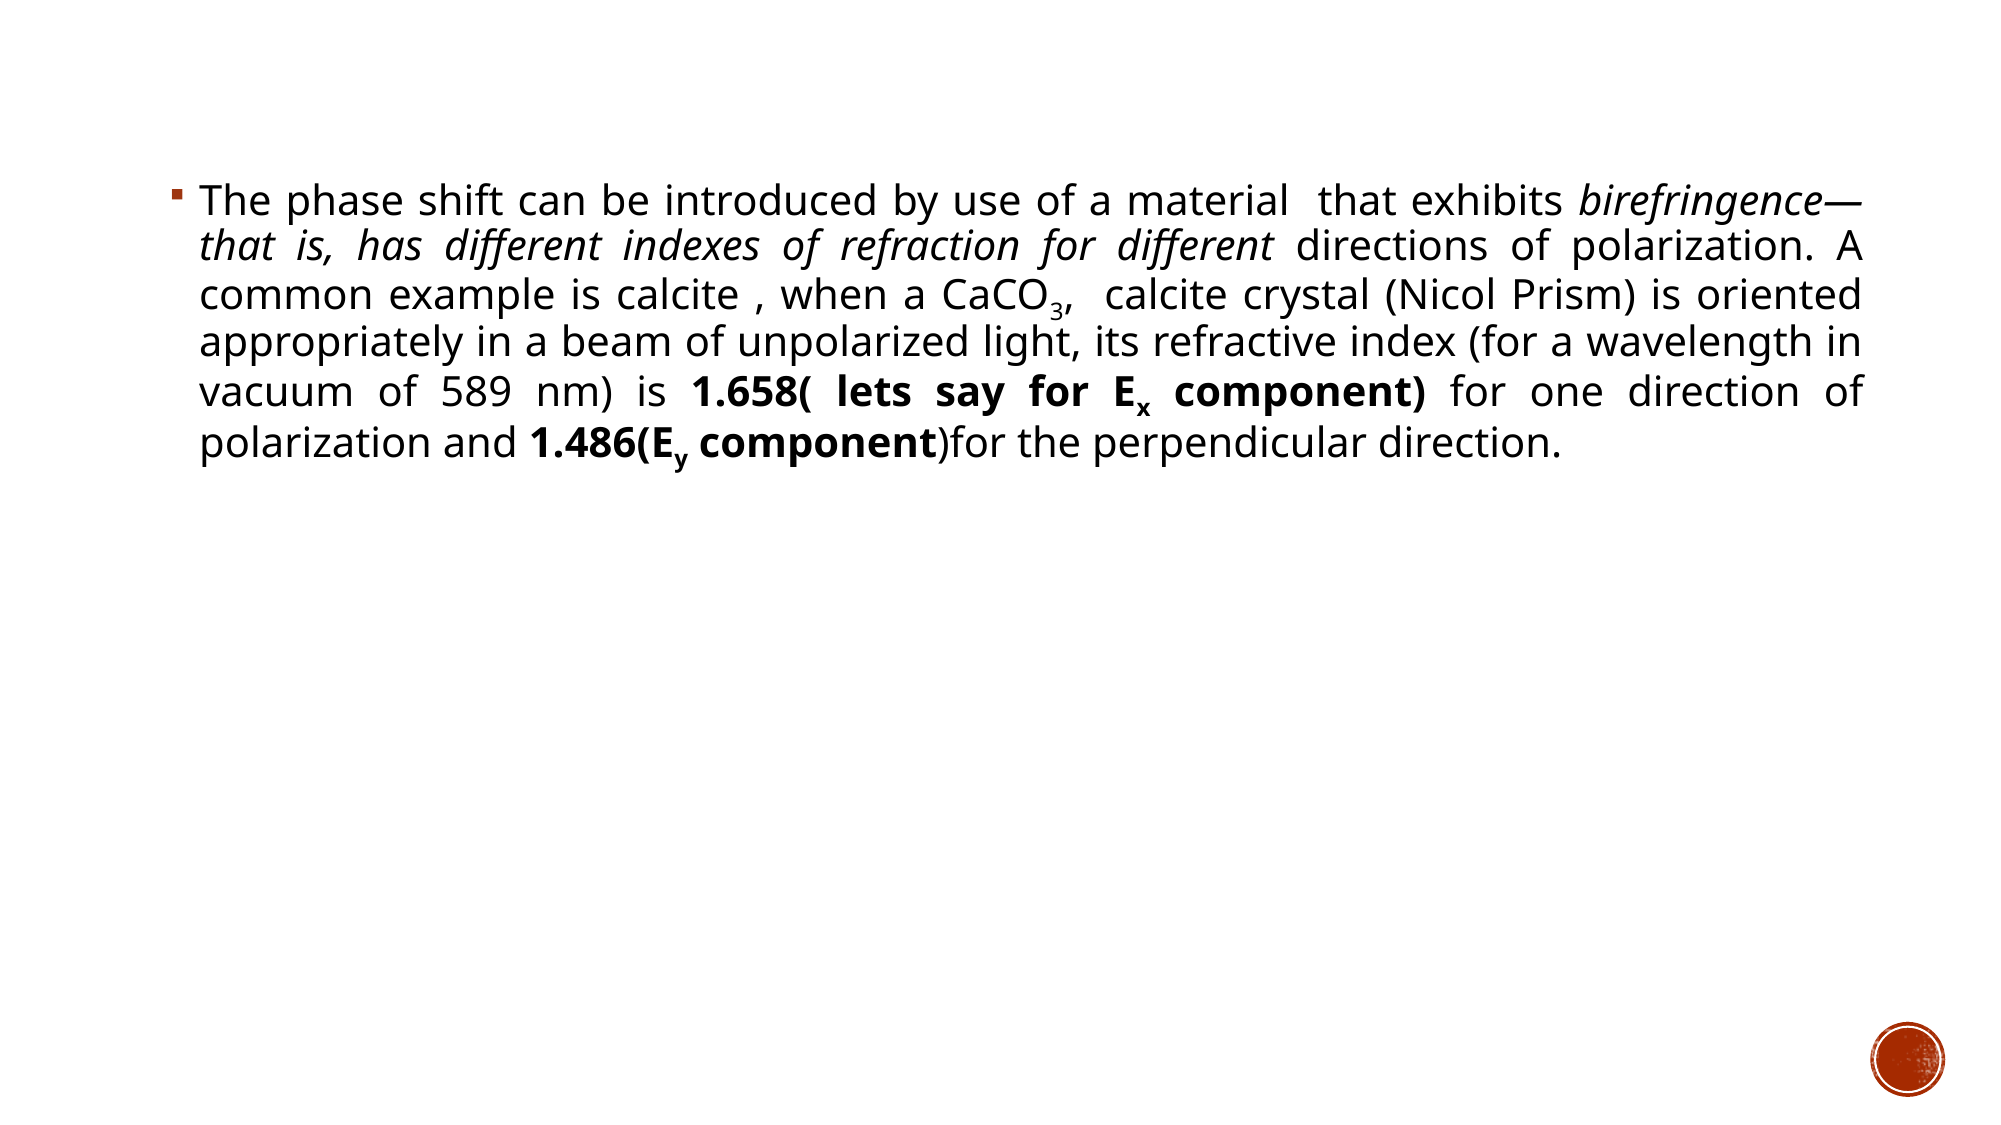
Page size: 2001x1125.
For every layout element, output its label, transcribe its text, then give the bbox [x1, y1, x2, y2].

list The phase shift can be introduced by use of a material that exhibits birefringence—that is, has different indexes of refraction for different directions of polarization. A common example is calcite , when a CaCO3, calcite crystal (Nicol Prism) is oriented appropriately in a beam of unpolarized light, its refractive index (for a wavelength in vacuum of 589 nm) is 1.658( lets say for Ex component) for one direction of polarization and 1.486(Ey component)for the perpendicular direction. [154, 171, 1879, 837]
